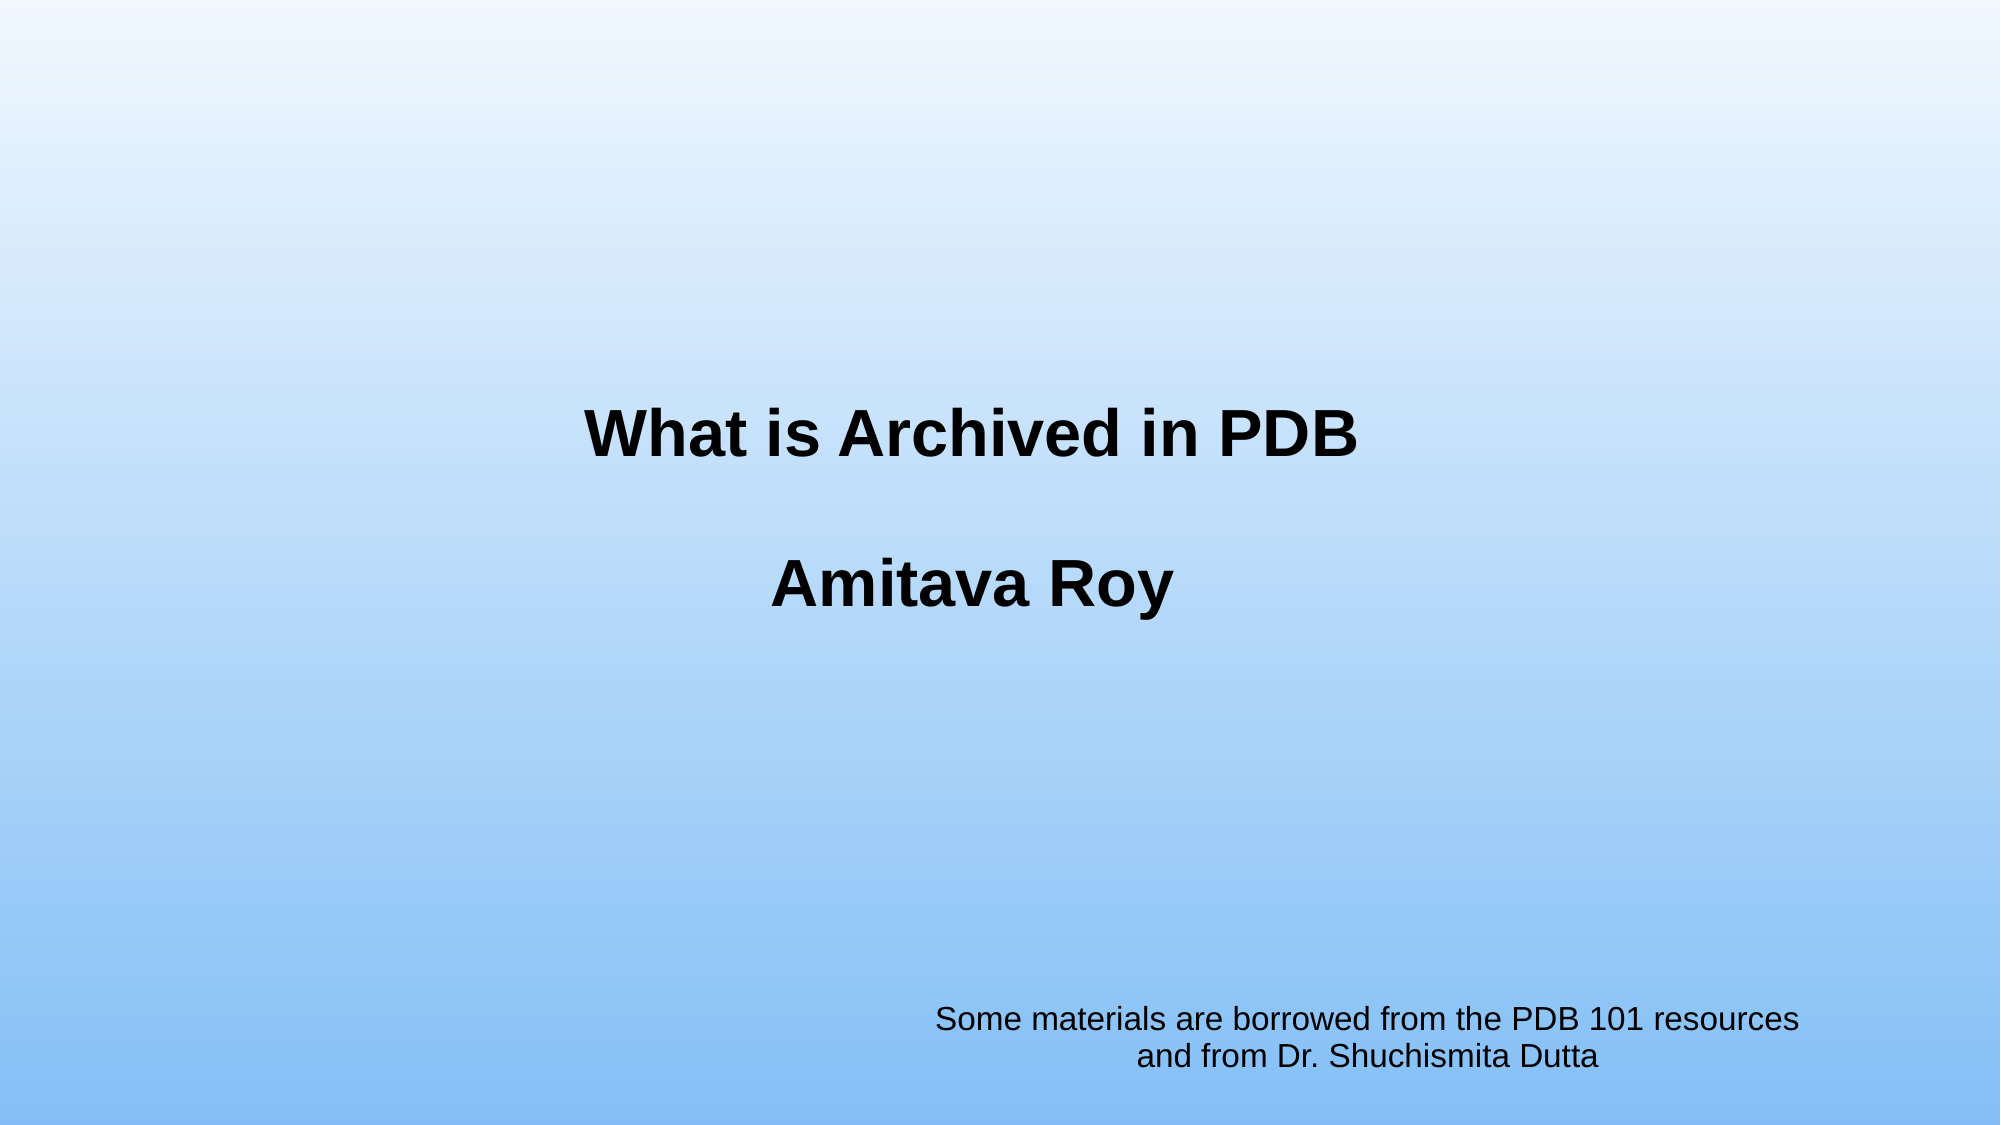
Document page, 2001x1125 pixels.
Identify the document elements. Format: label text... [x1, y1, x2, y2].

text_box Some materials are borrowed from the PDB 101 resources and from Dr. Shuchismita Dutta [799, 949, 1939, 1075]
title What is Archived in PDB Amitava Roy [500, 383, 1448, 621]
